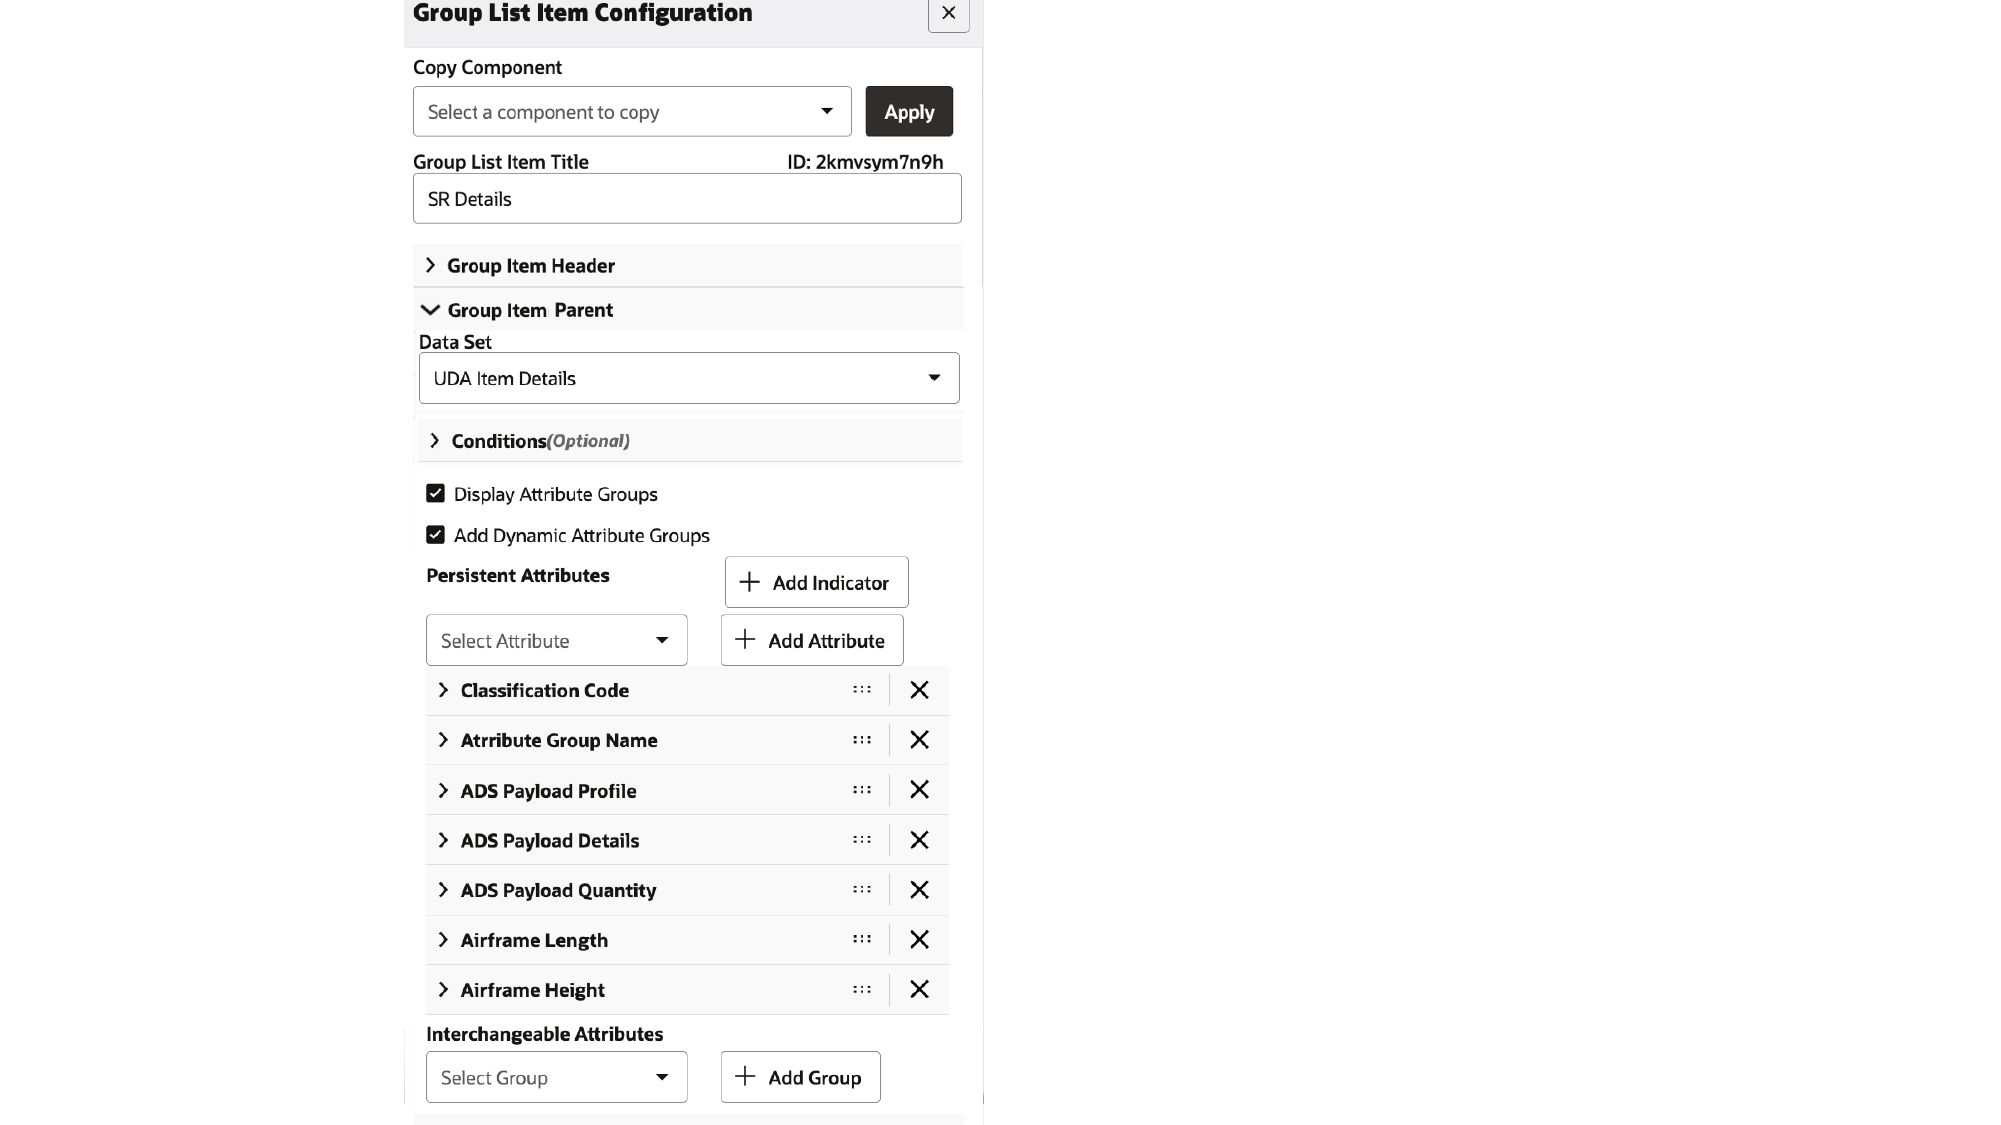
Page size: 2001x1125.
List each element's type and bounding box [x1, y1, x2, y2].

picture [399, 0, 985, 1125]
